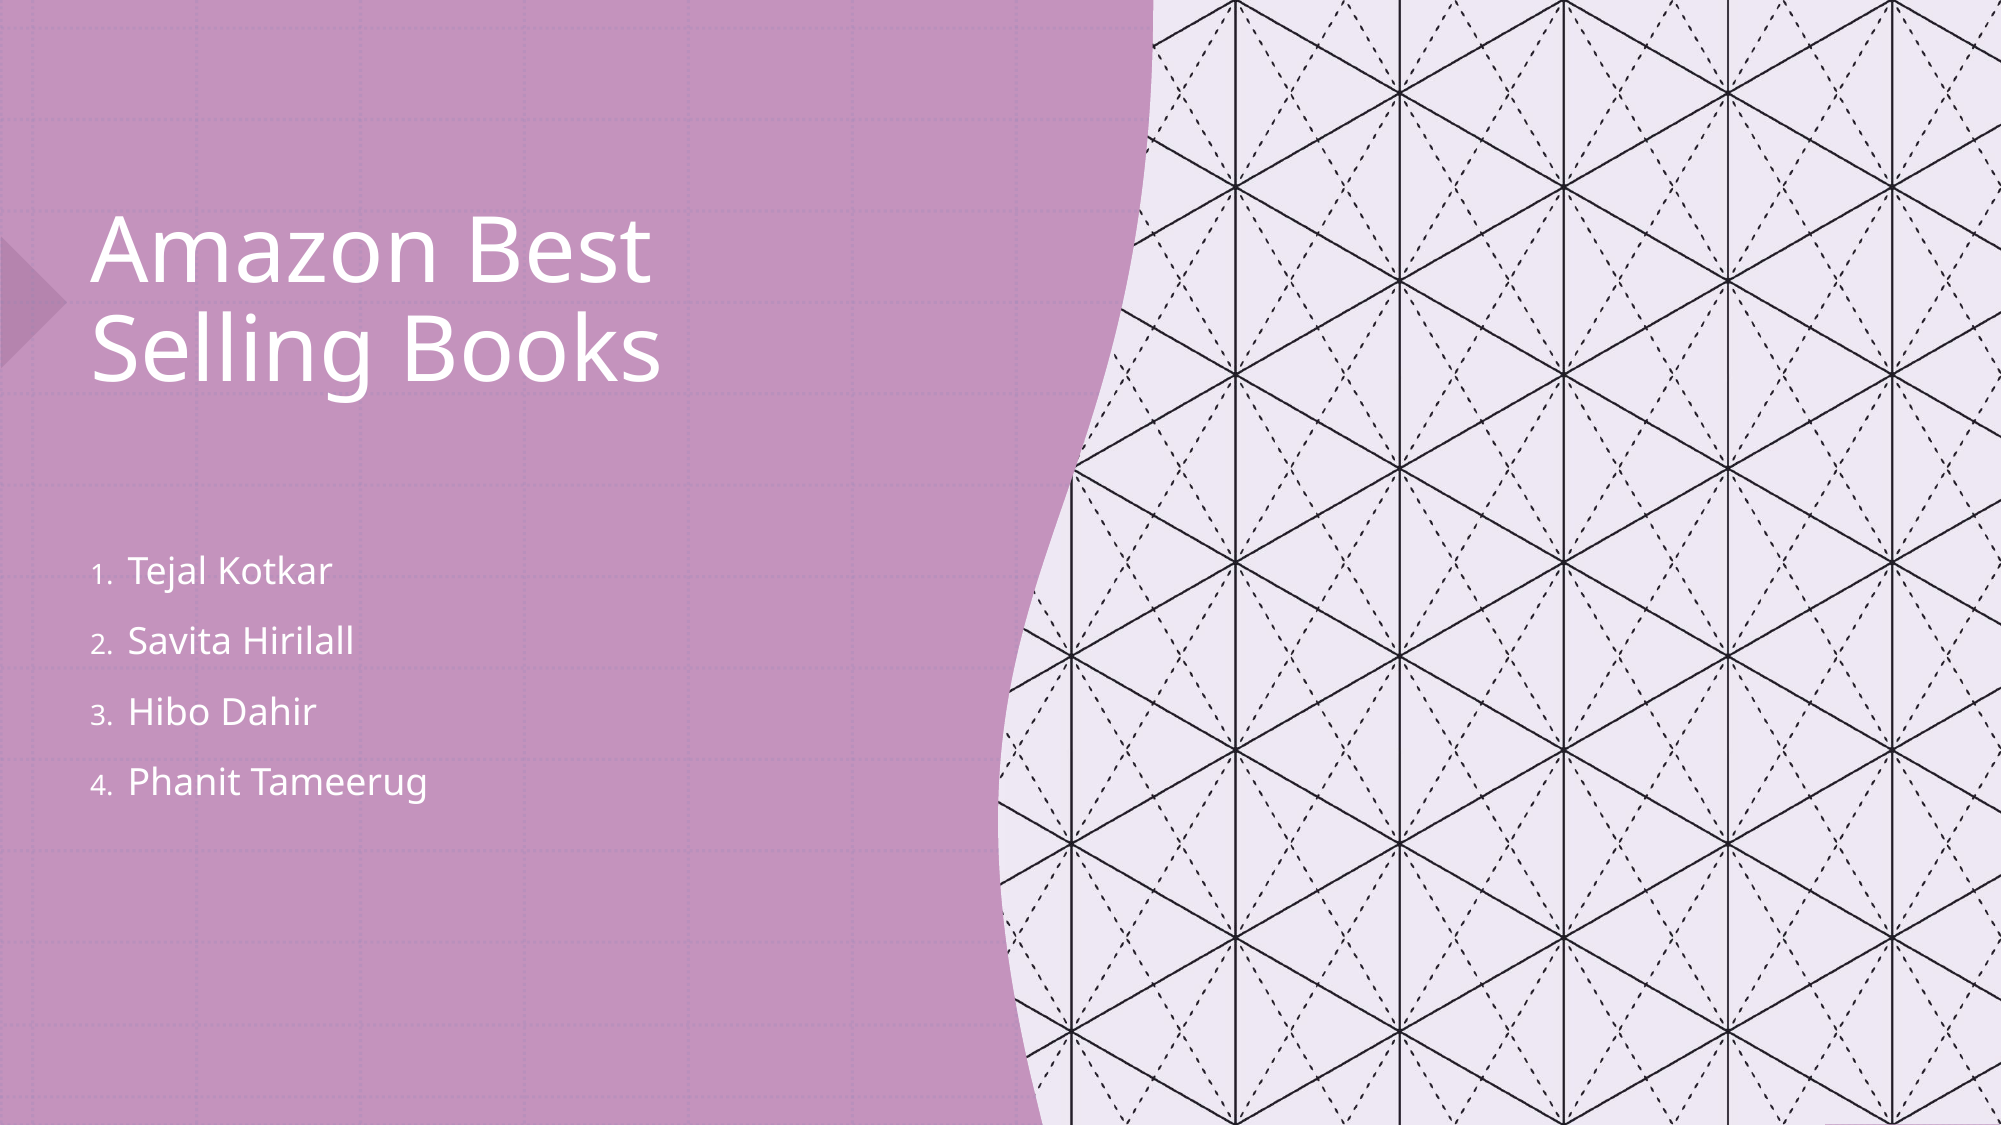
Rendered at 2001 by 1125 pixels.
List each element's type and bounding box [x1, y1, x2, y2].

picture [998, 0, 2001, 1125]
text_box [0, 0, 998, 1125]
